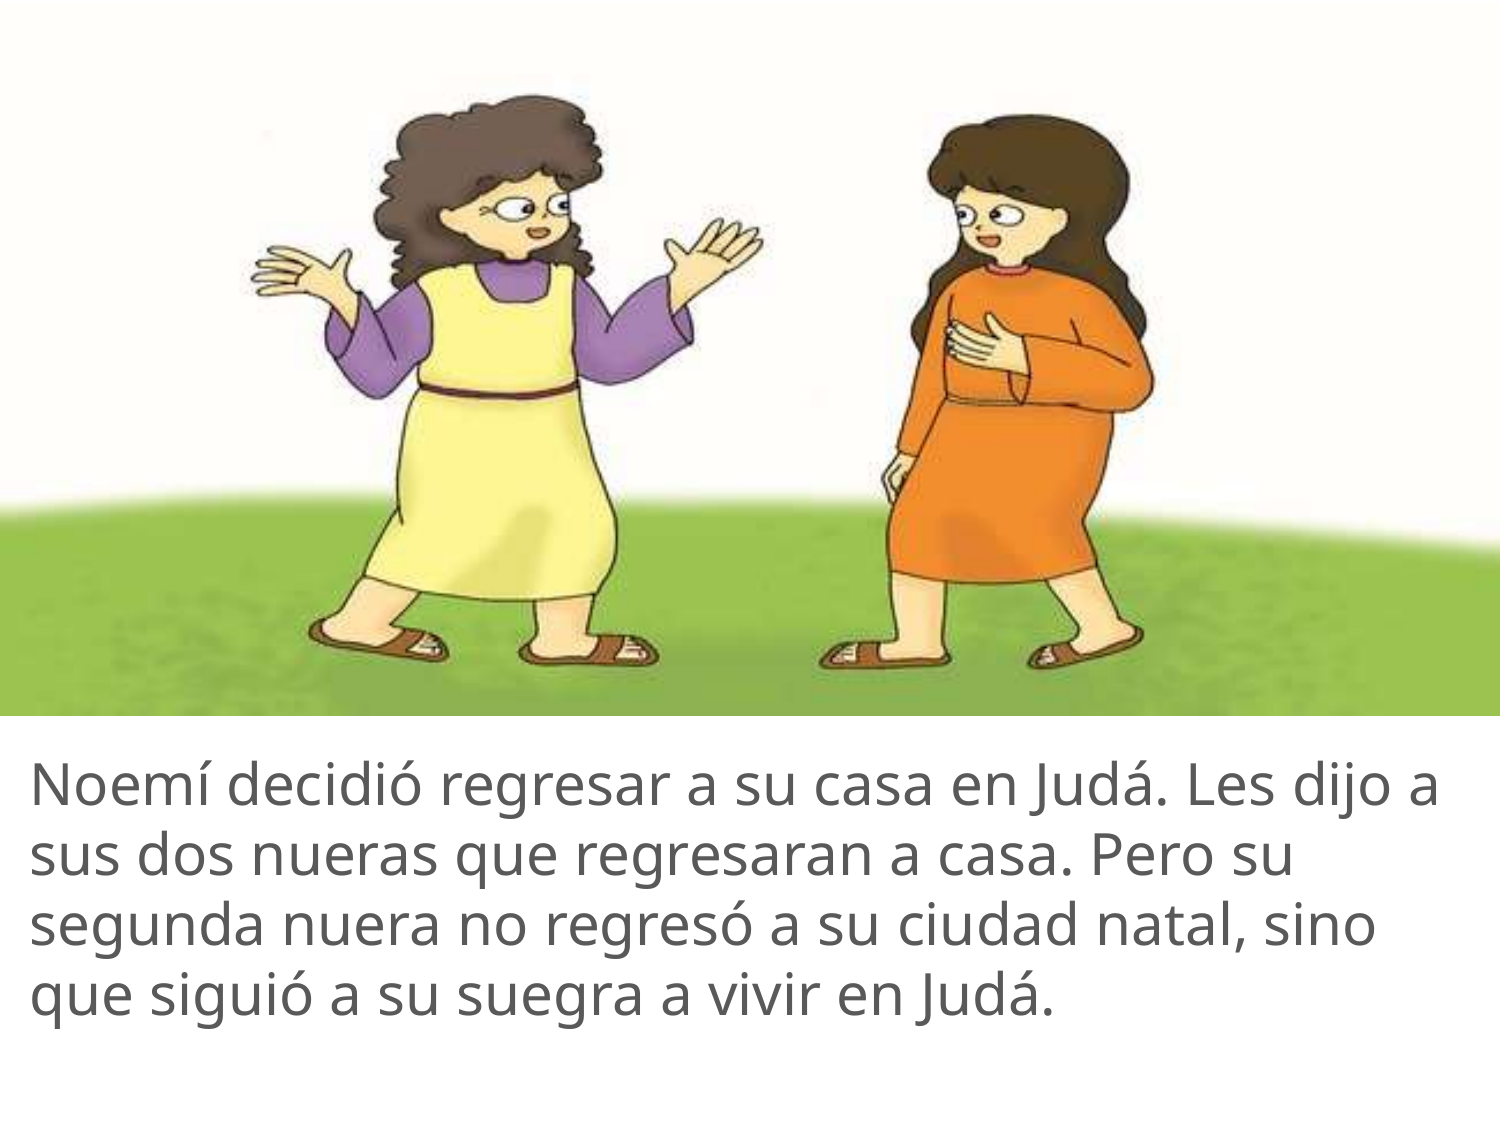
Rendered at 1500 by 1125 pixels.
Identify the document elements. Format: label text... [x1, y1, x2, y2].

text_box Noemí decidió regresar a su casa en Judá. Les dijo a sus dos nueras que regresaran a casa. Pero su segunda nuera no regresó a su ciudad natal, sino que siguió a su suegra a vivir en Judá. [14, 739, 1486, 1035]
picture [0, 1, 1500, 717]
